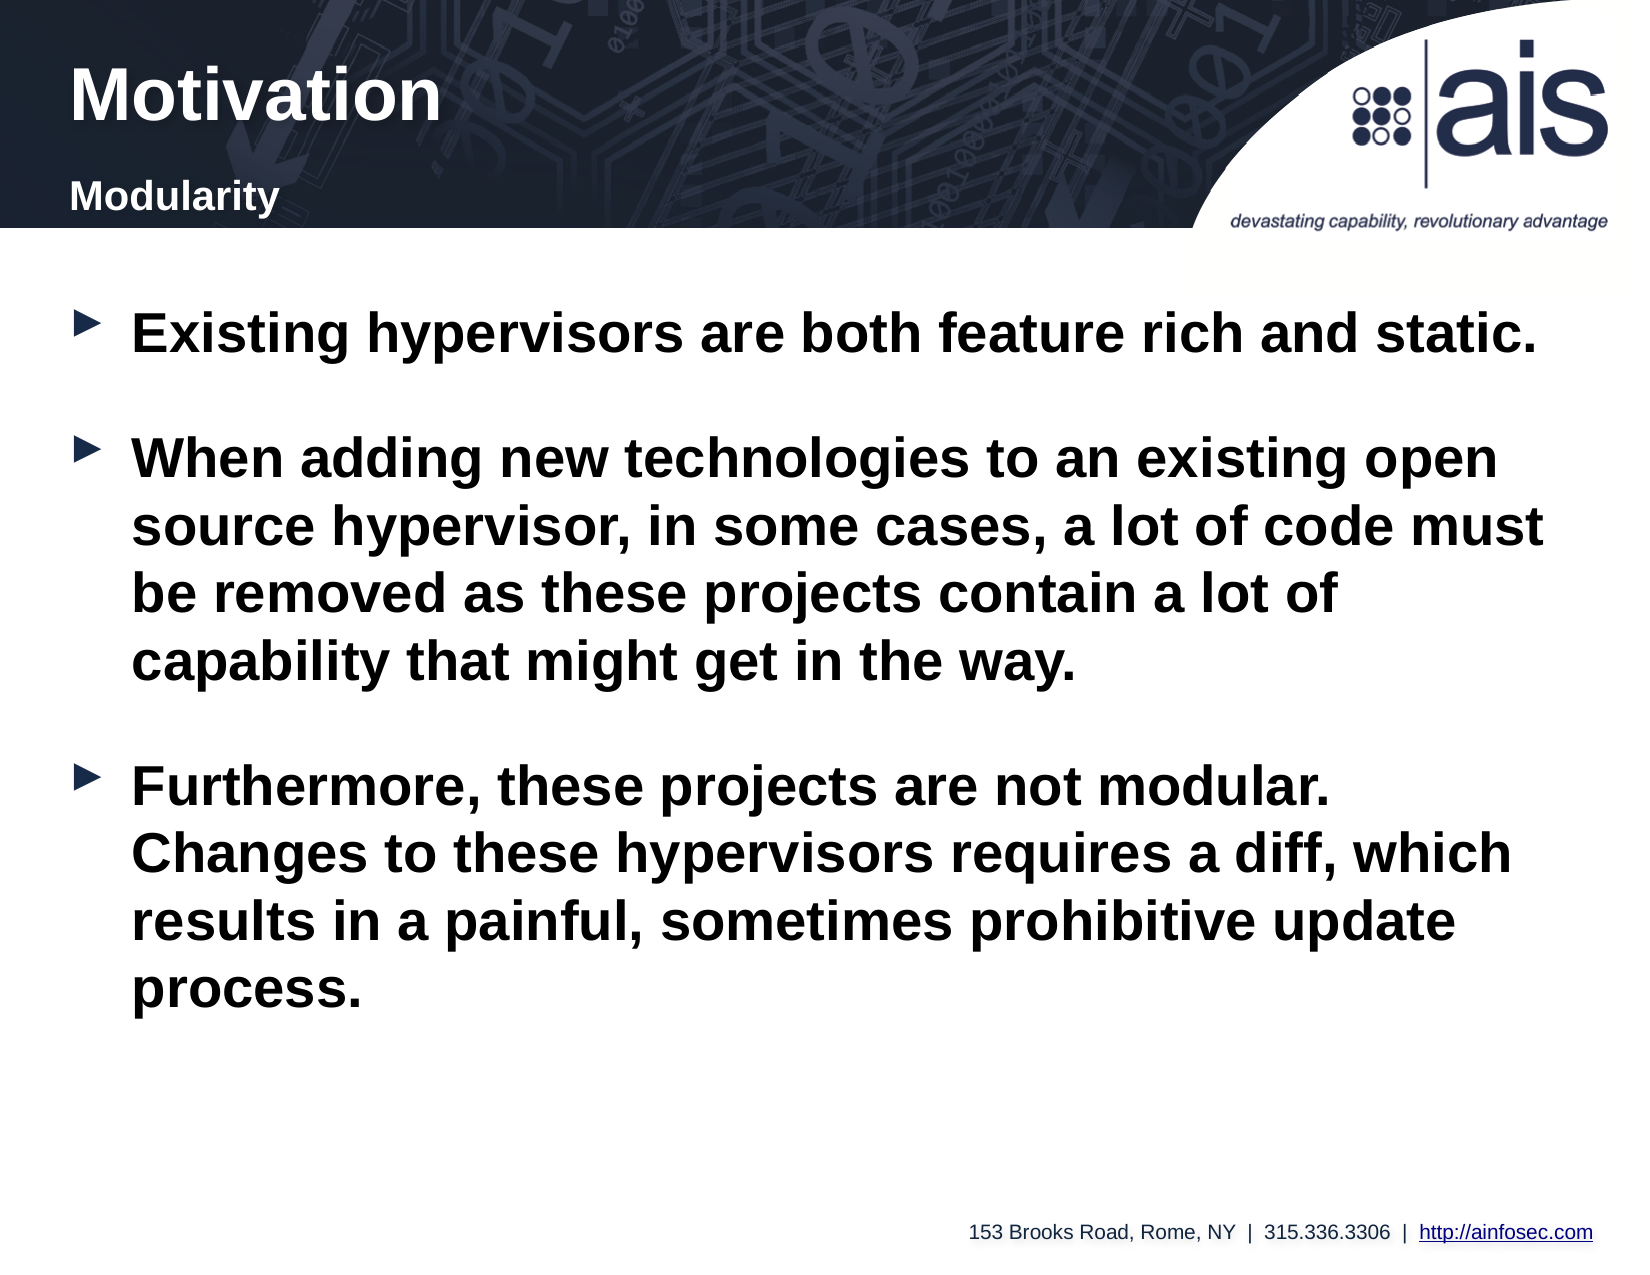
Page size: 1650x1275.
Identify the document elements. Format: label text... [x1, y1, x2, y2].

list Existing hypervisors are both feature rich and static. When adding new technologies to an existing open source hypervisor, in some cases, a lot of code must be removed as these projects contain a lot of capability that might get in the way. Furthermore, these projects are not modular. Changes to these hypervisors requires a diff, which results in a painful, sometimes prohibitive update process. [52, 287, 1598, 1175]
list Modularity [52, 137, 1188, 251]
picture [0, 0, 1634, 1275]
list Motivation [52, 34, 1188, 137]
